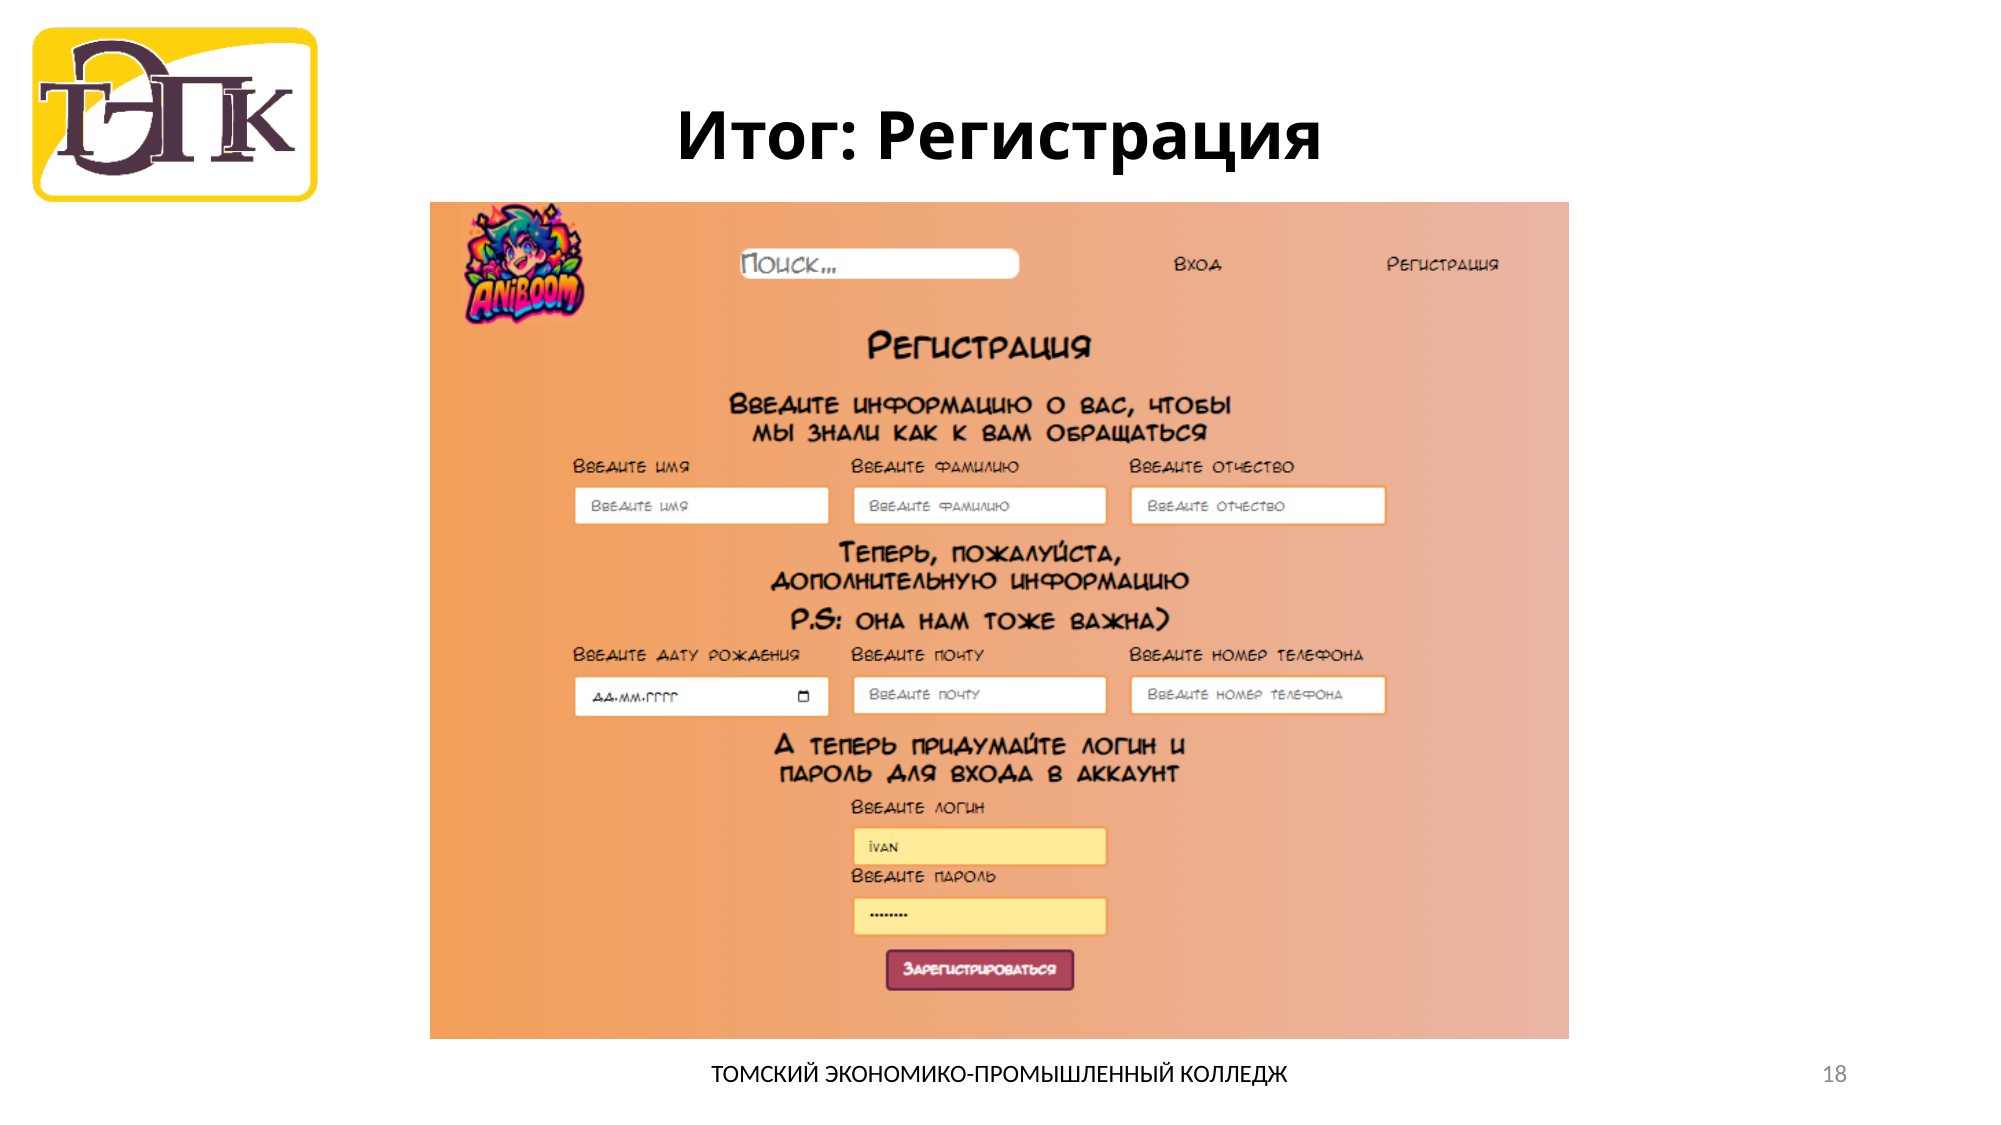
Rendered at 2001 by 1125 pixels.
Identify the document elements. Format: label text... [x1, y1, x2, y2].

footer ТОМСКИЙ ЭКОНОМИКО-ПРОМЫШЛЕННЫЙ КОЛЛЕДЖ [662, 1042, 1338, 1103]
picture [28, 25, 321, 203]
picture [430, 202, 1569, 1039]
title Итог: Регистрация [0, 34, 2000, 243]
slide_number 18 [1412, 1042, 1863, 1103]
